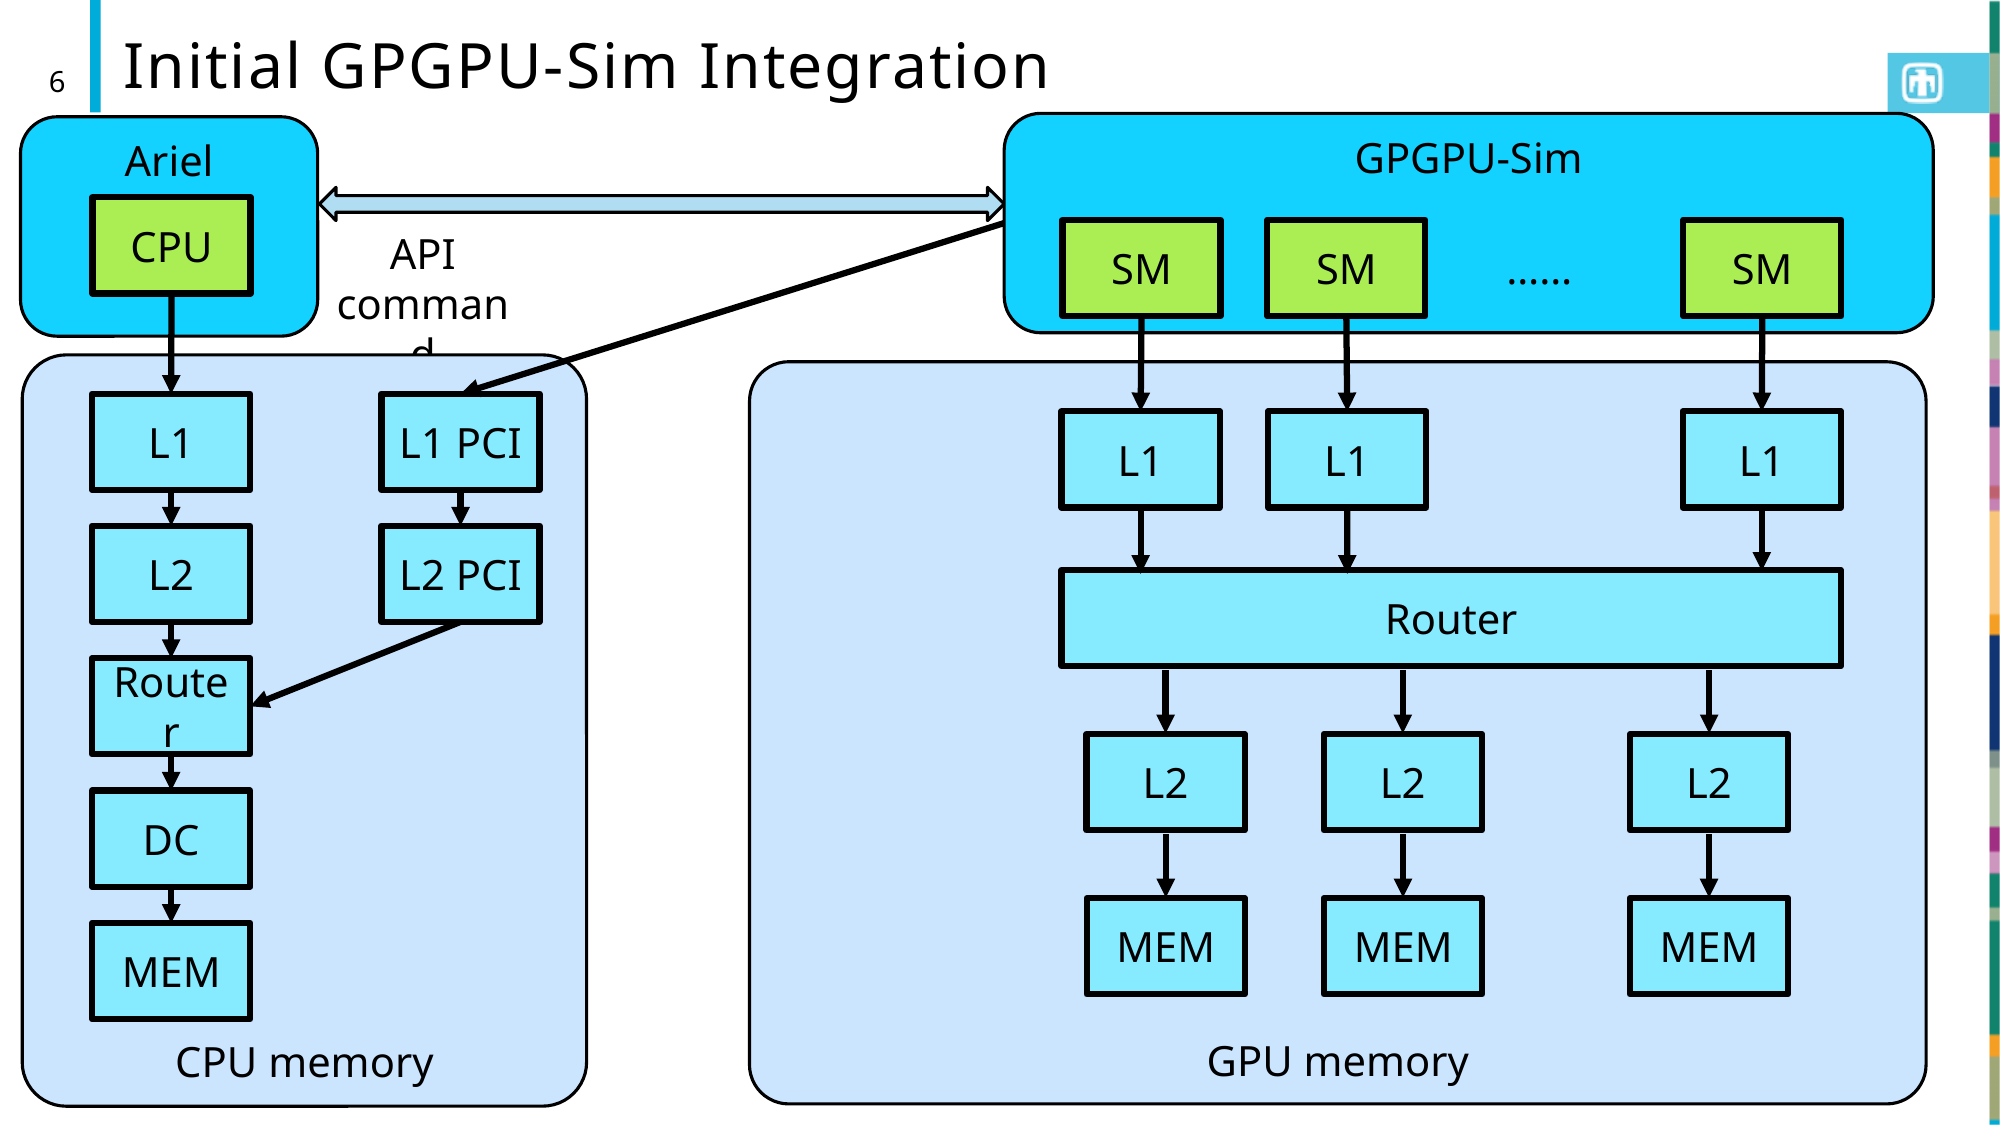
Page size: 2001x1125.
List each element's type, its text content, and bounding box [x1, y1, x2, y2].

text_box DC [91, 789, 251, 888]
text_box Router [91, 657, 251, 756]
text_box SM [1061, 219, 1222, 317]
text_box CPU memory [20, 353, 588, 1108]
text_box MEM [1085, 897, 1246, 996]
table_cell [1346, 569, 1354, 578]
text_box L2 [91, 524, 251, 623]
picture [1990, 1, 1999, 215]
table_cell 36 [1144, 510, 1148, 555]
table_cell 36 [1713, 720, 1717, 733]
text_box API command [314, 220, 462, 353]
table_cell 36 [1712, 835, 1717, 878]
text_box L2 PCI [380, 524, 541, 623]
table_cell 28 [174, 623, 179, 639]
picture [1901, 62, 1944, 104]
text_box L1 [1060, 410, 1221, 509]
text_box Router [1060, 569, 1842, 667]
text_box GPGPU-Sim [1002, 112, 1935, 335]
table_cell 28 [174, 491, 179, 506]
text_box CPU [91, 196, 252, 295]
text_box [249, 621, 462, 707]
table_cell 36 [1407, 719, 1411, 733]
text_box MEM [91, 922, 251, 1020]
text_box L1 [91, 393, 251, 491]
text_box L2 [1629, 733, 1789, 831]
table_cell 36 [1712, 671, 1717, 714]
text_box L1 [1267, 410, 1428, 509]
text_box SM [1682, 219, 1843, 317]
text_box MEM [1629, 897, 1789, 996]
text_box Ariel [19, 115, 319, 338]
text_box L2 [1085, 733, 1246, 831]
text_box L1 PCI [380, 393, 541, 491]
text_box L2 [1322, 733, 1483, 831]
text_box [460, 222, 1005, 395]
text_box GPU memory [748, 360, 1928, 1106]
text_box …… [1491, 235, 1588, 300]
table_cell 28 [174, 756, 179, 771]
picture [1990, 330, 1999, 1120]
slide_number 6 [11, 53, 81, 113]
table_cell 36 [1406, 836, 1410, 878]
table_cell 36 [1169, 836, 1173, 878]
table_cell 36 [1406, 671, 1411, 714]
text_box [318, 186, 1002, 220]
table_cell 36 [1713, 884, 1717, 897]
text_box L1 [1681, 410, 1842, 509]
table_cell 28 [174, 889, 179, 904]
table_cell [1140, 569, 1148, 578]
table_cell 36 [1765, 509, 1770, 552]
text_box SM [1266, 219, 1427, 317]
text_box MEM [1323, 897, 1483, 996]
table_cell 36 [1169, 672, 1173, 714]
title Initial GPGPU-Sim Integration [108, 12, 1759, 127]
